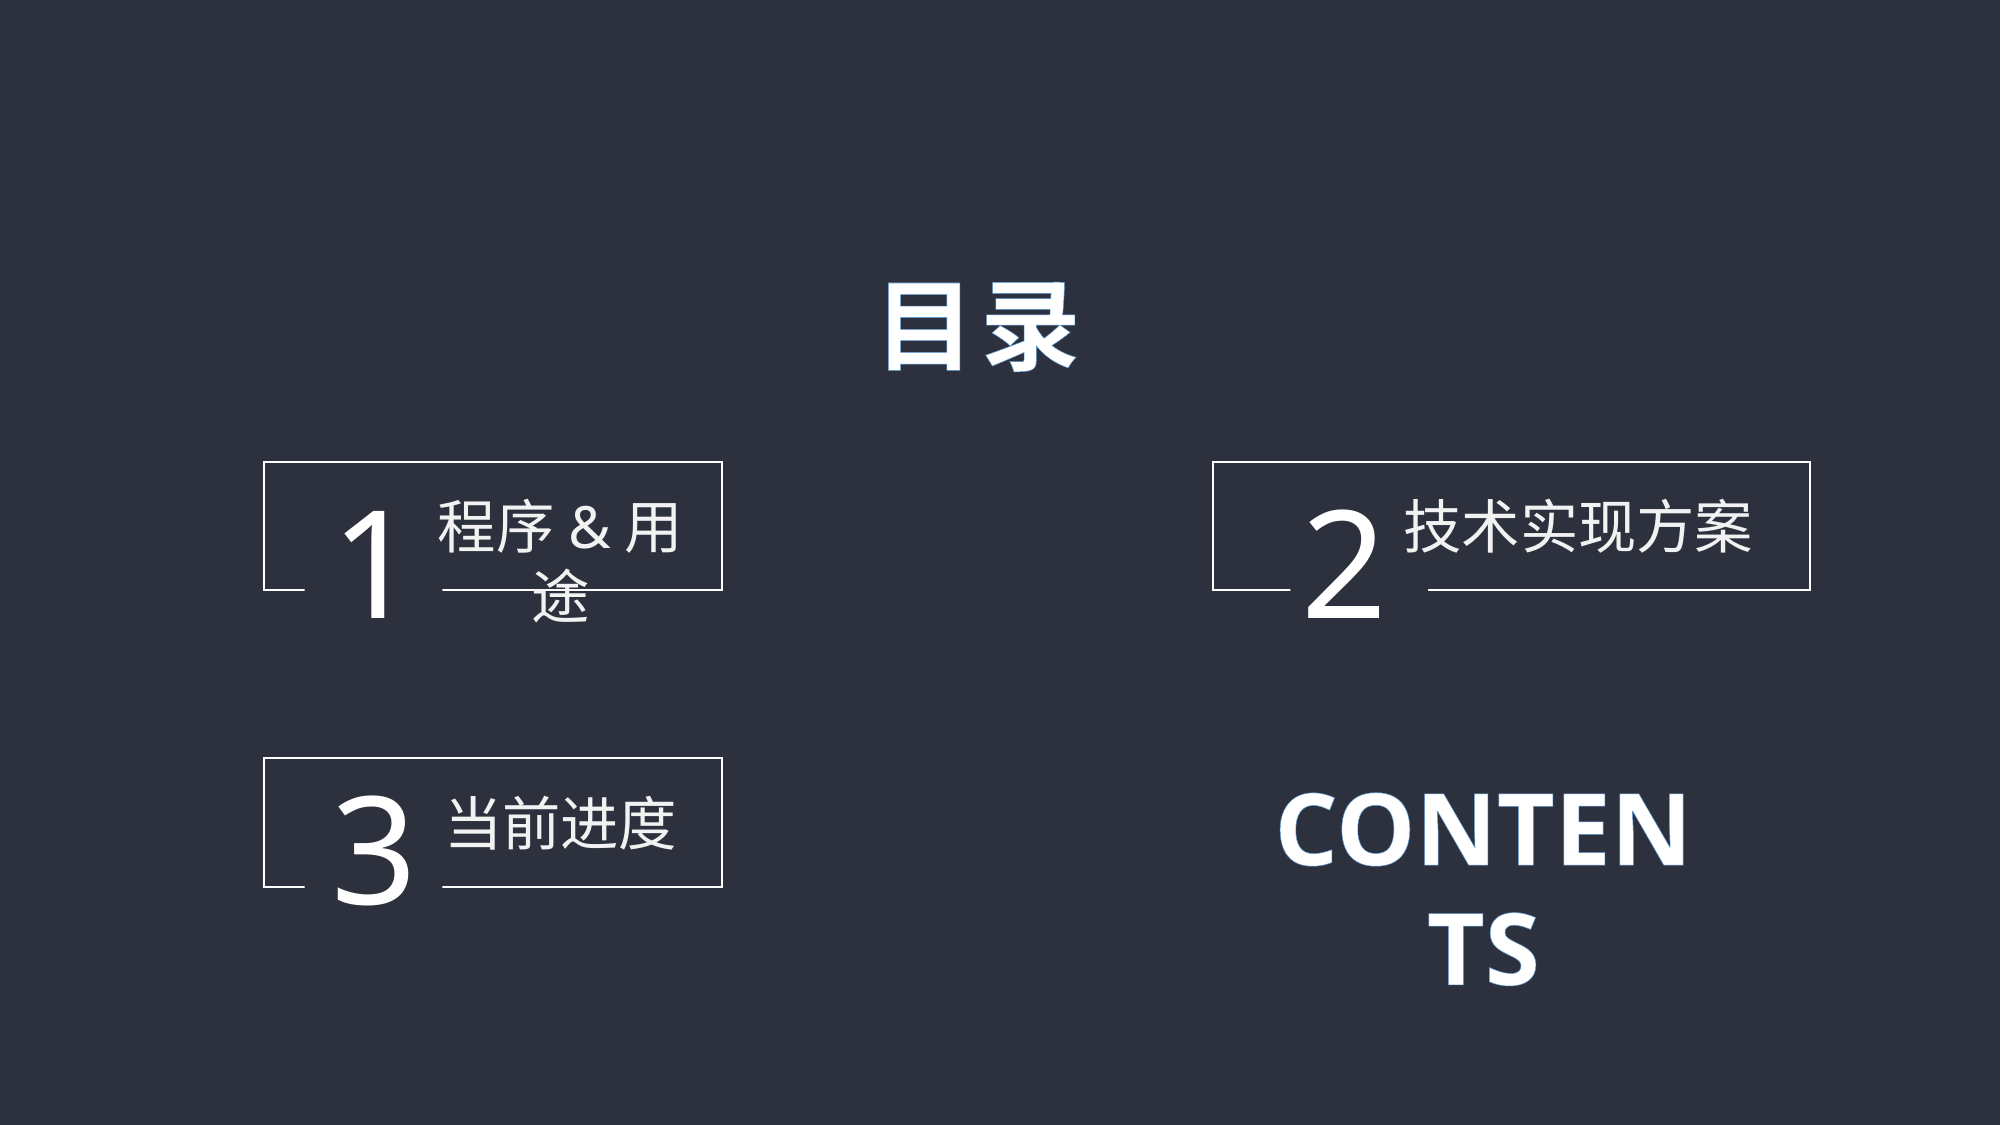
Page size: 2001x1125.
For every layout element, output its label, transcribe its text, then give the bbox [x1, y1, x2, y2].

text_box 程序&用途 [399, 482, 722, 638]
text_box 3 [266, 746, 483, 942]
text_box [1212, 461, 1236, 591]
text_box [483, 461, 723, 591]
text_box [483, 757, 723, 779]
text_box [483, 865, 723, 888]
text_box 2 [1236, 461, 1453, 657]
text_box CONTENTS [1232, 757, 1734, 1013]
text_box 1 [266, 461, 483, 657]
text_box 技术实现方案 [1379, 482, 1777, 638]
text_box [1453, 461, 1811, 591]
text_box 当前进度 [370, 779, 751, 865]
text_box 目录 [838, 255, 1117, 390]
